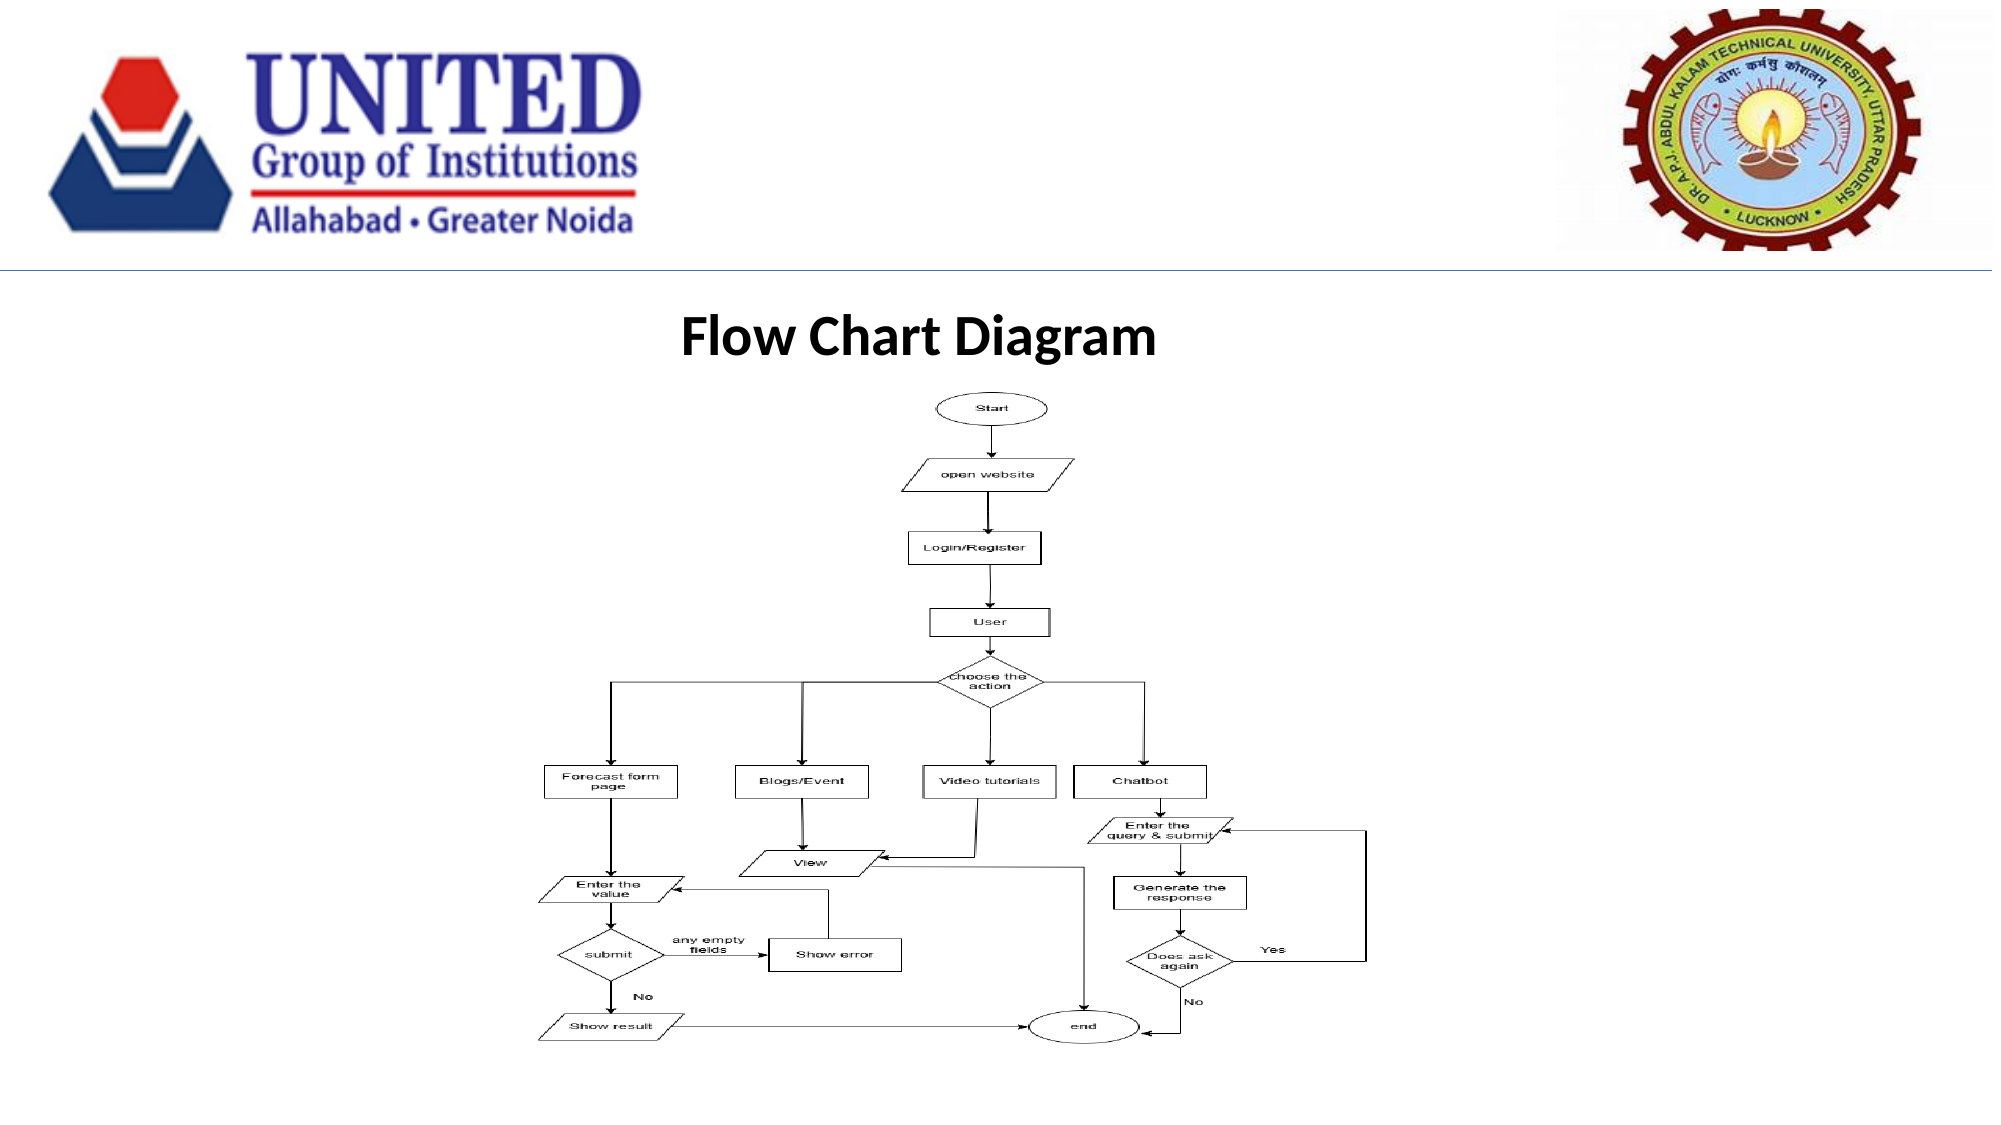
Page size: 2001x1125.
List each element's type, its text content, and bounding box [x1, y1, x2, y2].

text_box Flow Chart Diagram [666, 290, 1272, 375]
picture [47, 48, 645, 241]
picture [538, 392, 1379, 1044]
picture [1556, 9, 1993, 251]
